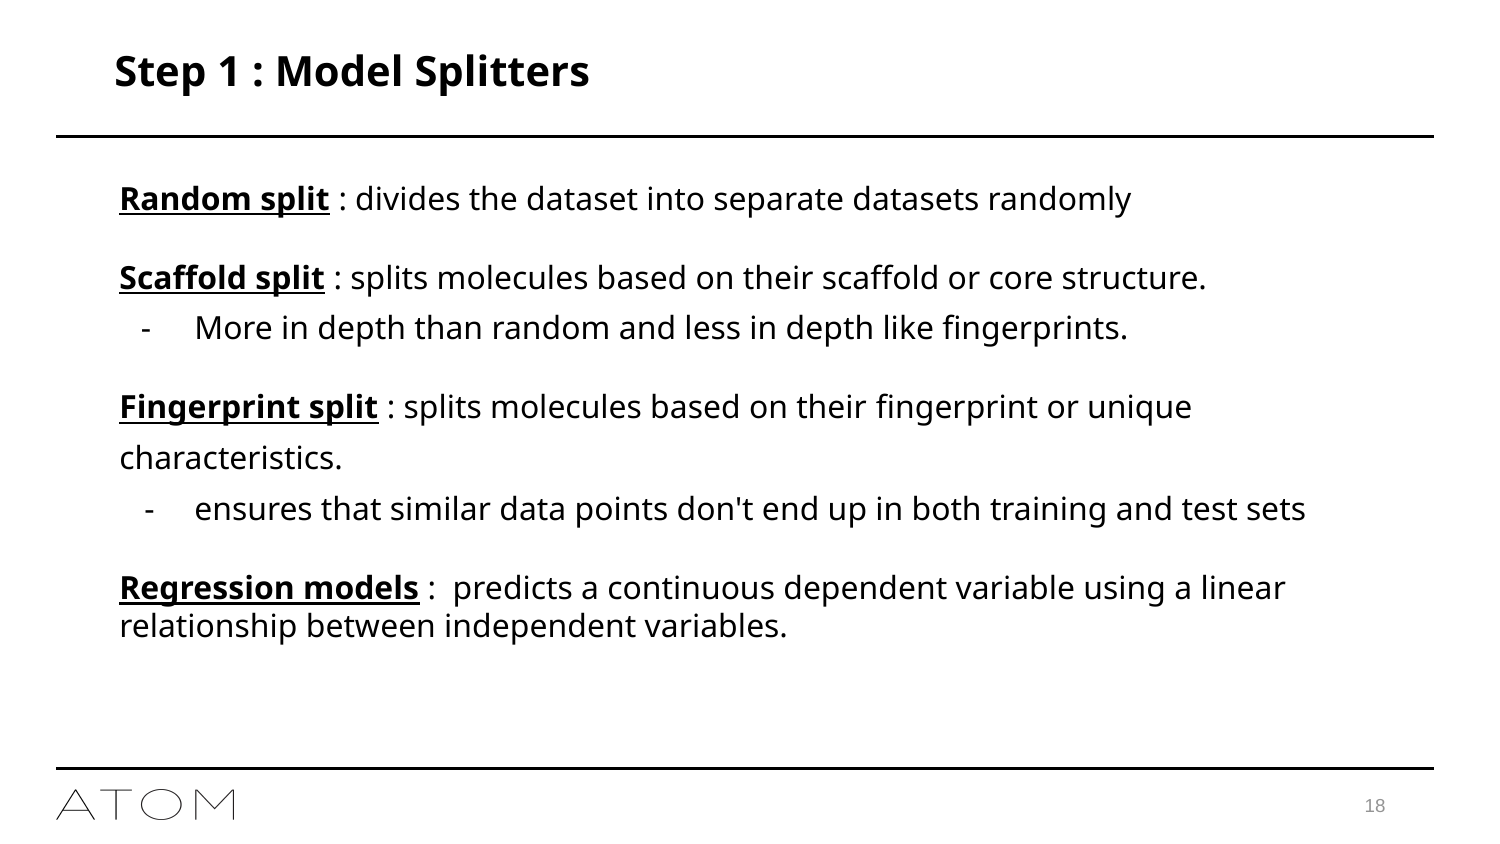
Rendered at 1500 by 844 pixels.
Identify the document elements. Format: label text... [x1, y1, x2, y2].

slide_number 18 [1059, 782, 1397, 827]
title Step 1 : Model Splitters [103, 19, 1397, 127]
picture [56, 789, 234, 820]
list Random split : divides the dataset into separate datasets randomly Scaffold split : splits molecules based on their scaffold or core structure. More in depth than random and less in depth like fingerprints. Fingerprint split : splits molecules based on their fingerprint or unique characteristics. ensures that similar data points don't end up in both training and test sets Regression models : predicts a continuous dependent variable using a linear relationship between independent variables. [108, 172, 1392, 782]
